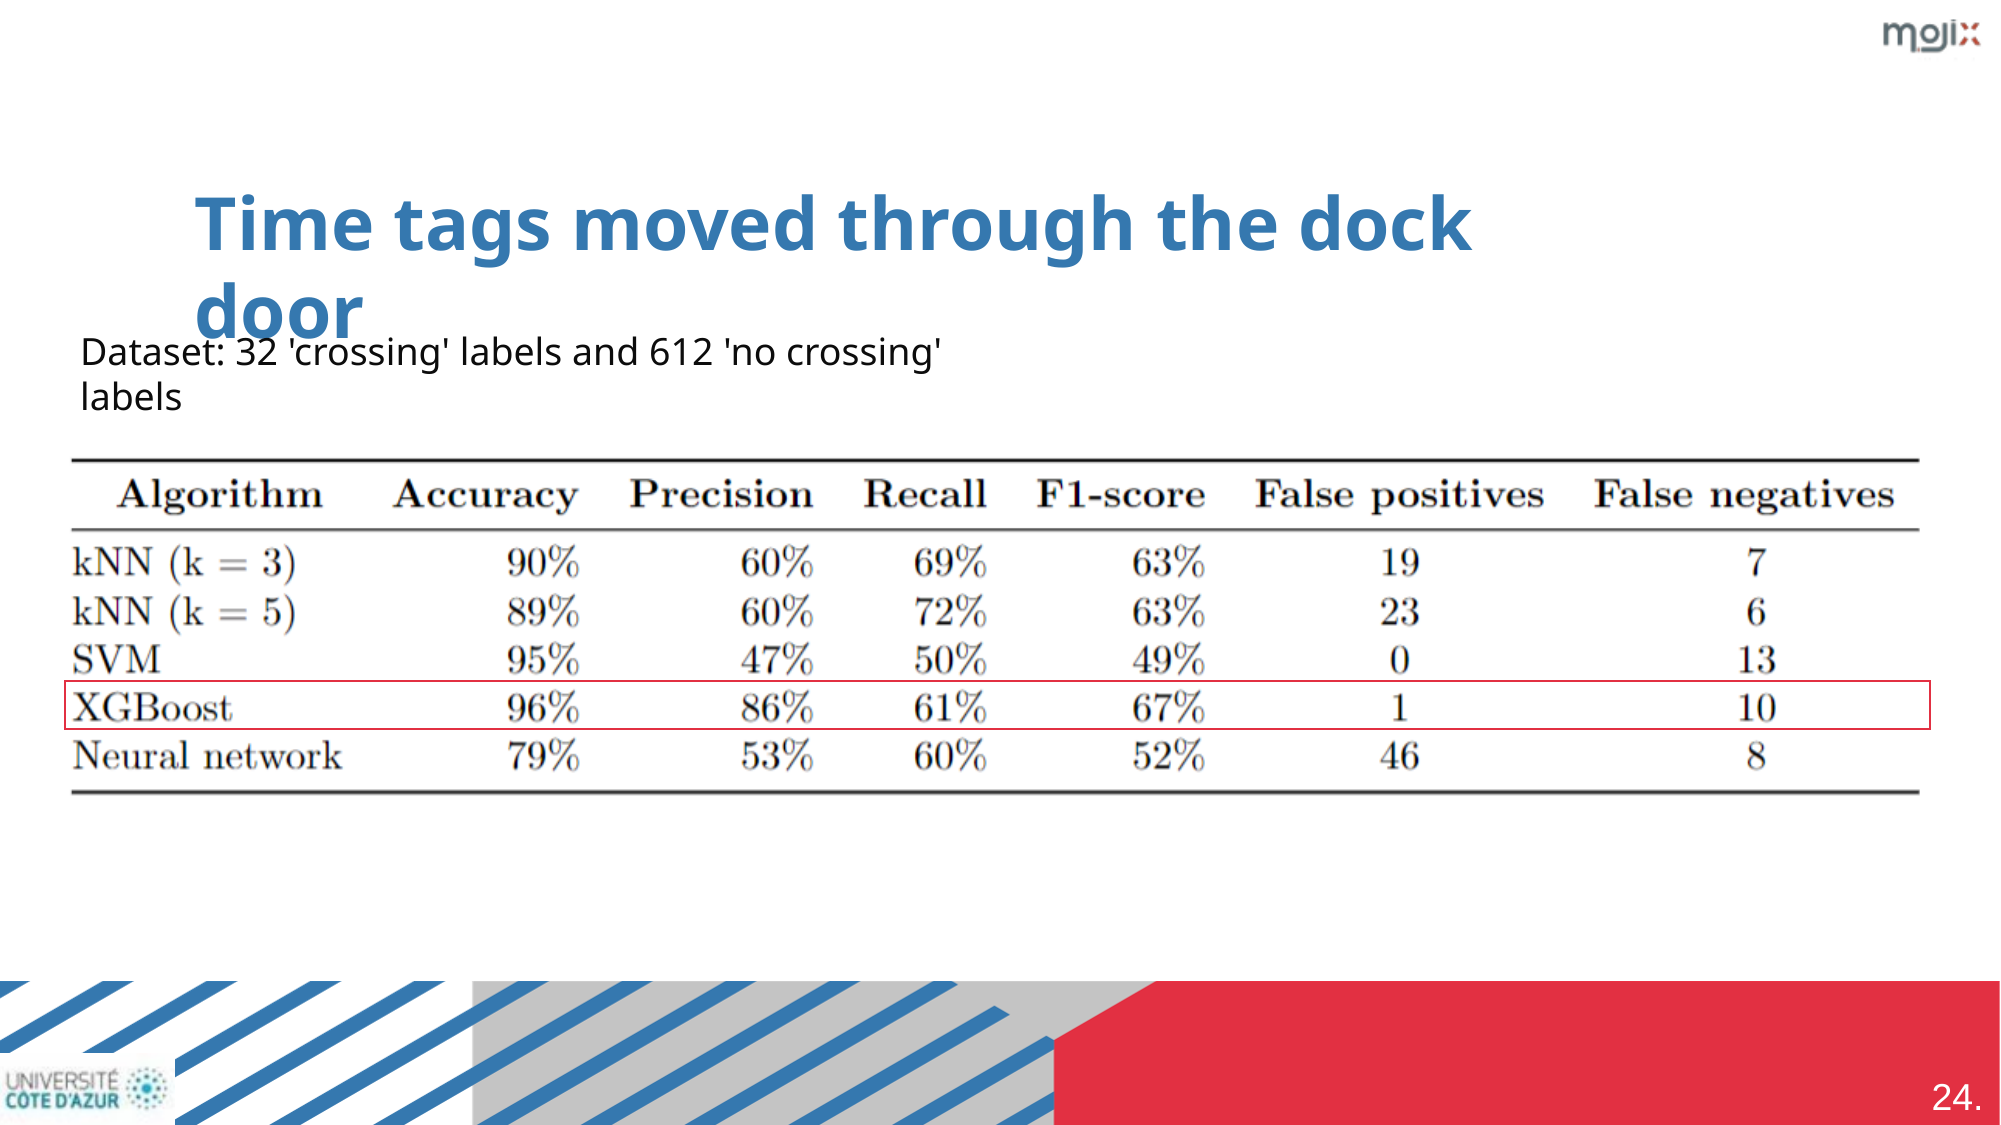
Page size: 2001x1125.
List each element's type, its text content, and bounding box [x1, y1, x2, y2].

picture [55, 445, 1937, 813]
picture [0, 981, 2000, 1125]
title Time tags moved through the dock door [179, 169, 1653, 362]
text_box 24. [1916, 1064, 2000, 1125]
picture [1854, 0, 2000, 82]
text_box Dataset: 32 'crossing' labels and 612 'no crossing' labels [65, 319, 1062, 425]
